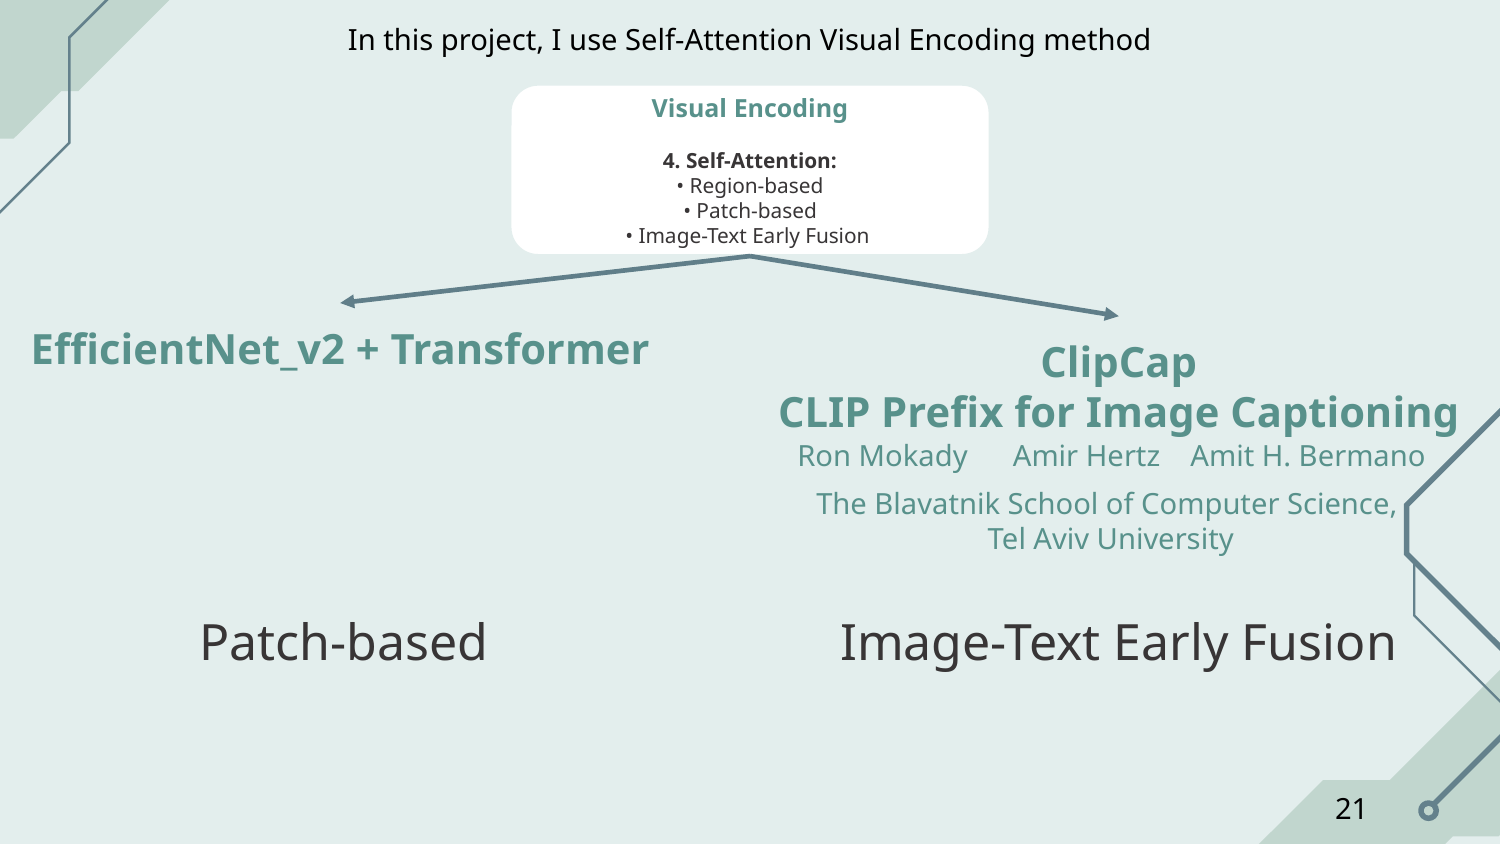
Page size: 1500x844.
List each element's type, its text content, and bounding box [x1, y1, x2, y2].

text_box ClipCap CLIP Prefix for Image Captioning [712, 316, 1500, 457]
text_box Patch-based [184, 602, 504, 678]
text_box Visual Encoding 4. Self-Attention: • Region-based • Patch-based • Image-Text Early Fusion [507, 81, 993, 254]
text_box In this project, I use Self-Attention Visual Encoding method [333, 13, 1167, 64]
text_box Image-Text Early Fusion [825, 602, 1413, 678]
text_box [339, 255, 748, 304]
text_box Ron Mokady Amir Hertz Amit H. Bermano [736, 457, 1497, 480]
text_box 21 [1320, 782, 1384, 833]
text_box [749, 255, 1120, 317]
text_box EfficientNet_v2 + Transformer [0, 303, 744, 394]
text_box The Blavatnik School of Computer Science, Tel Aviv University [712, 470, 1497, 571]
